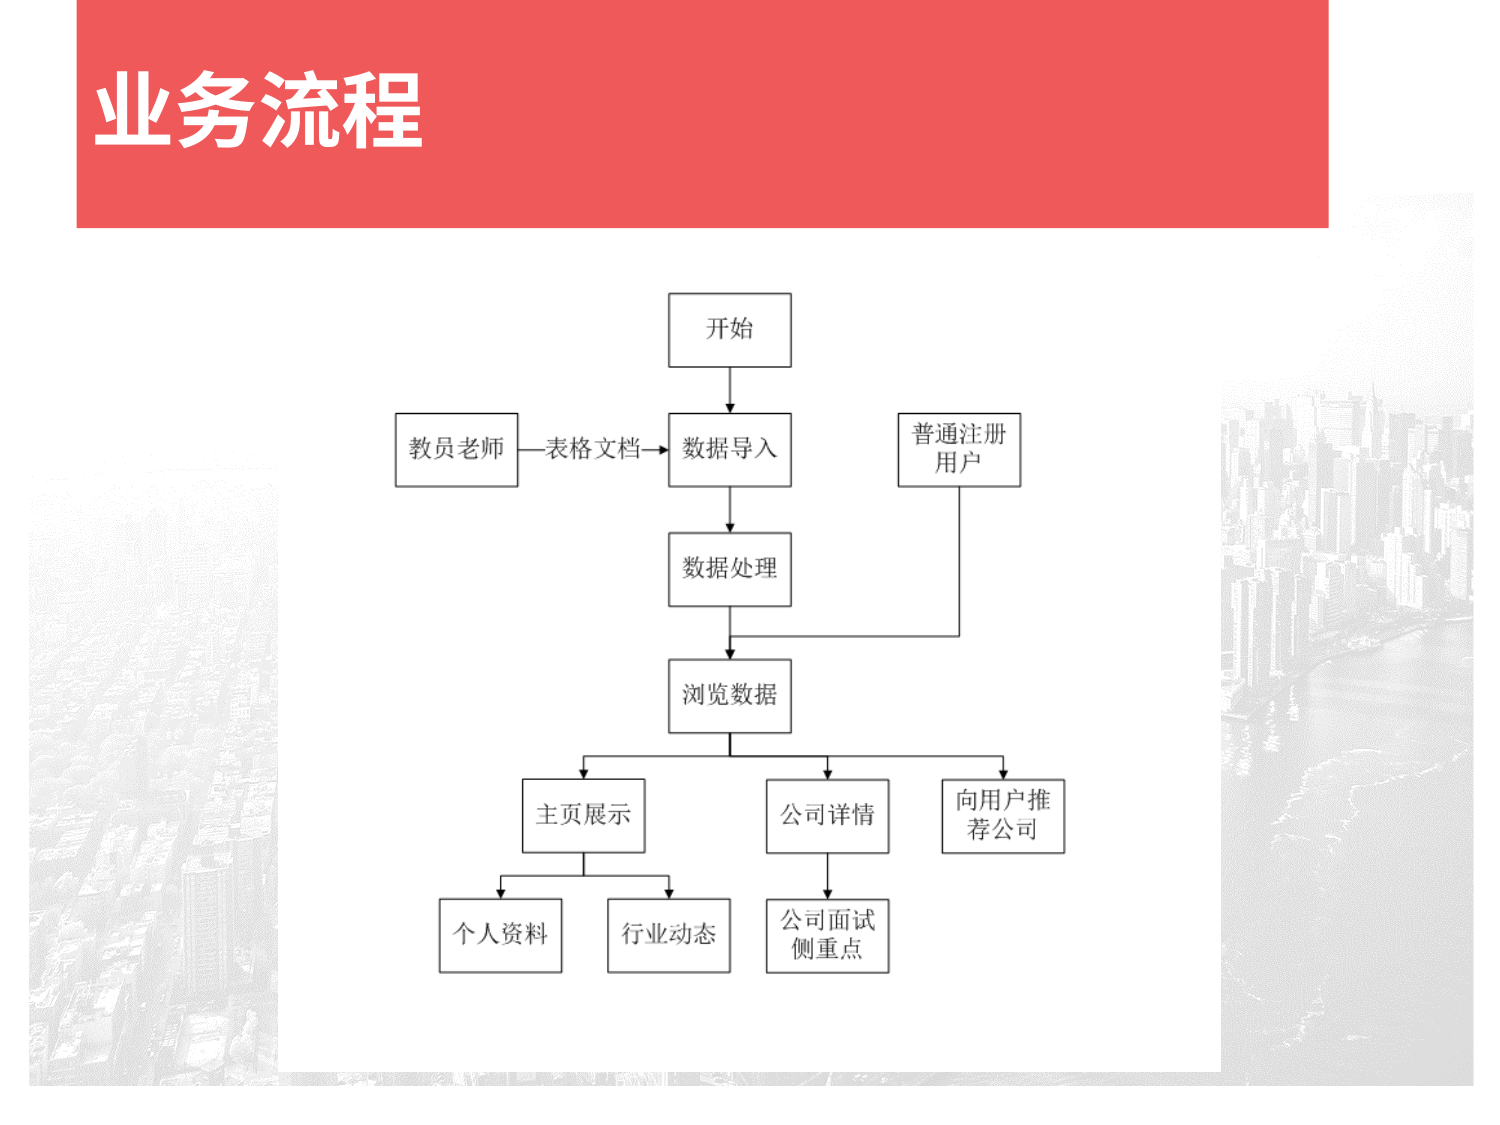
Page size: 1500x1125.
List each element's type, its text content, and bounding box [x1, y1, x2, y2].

picture [0, 0, 1500, 1125]
title 业务流程 [76, 5, 1329, 223]
